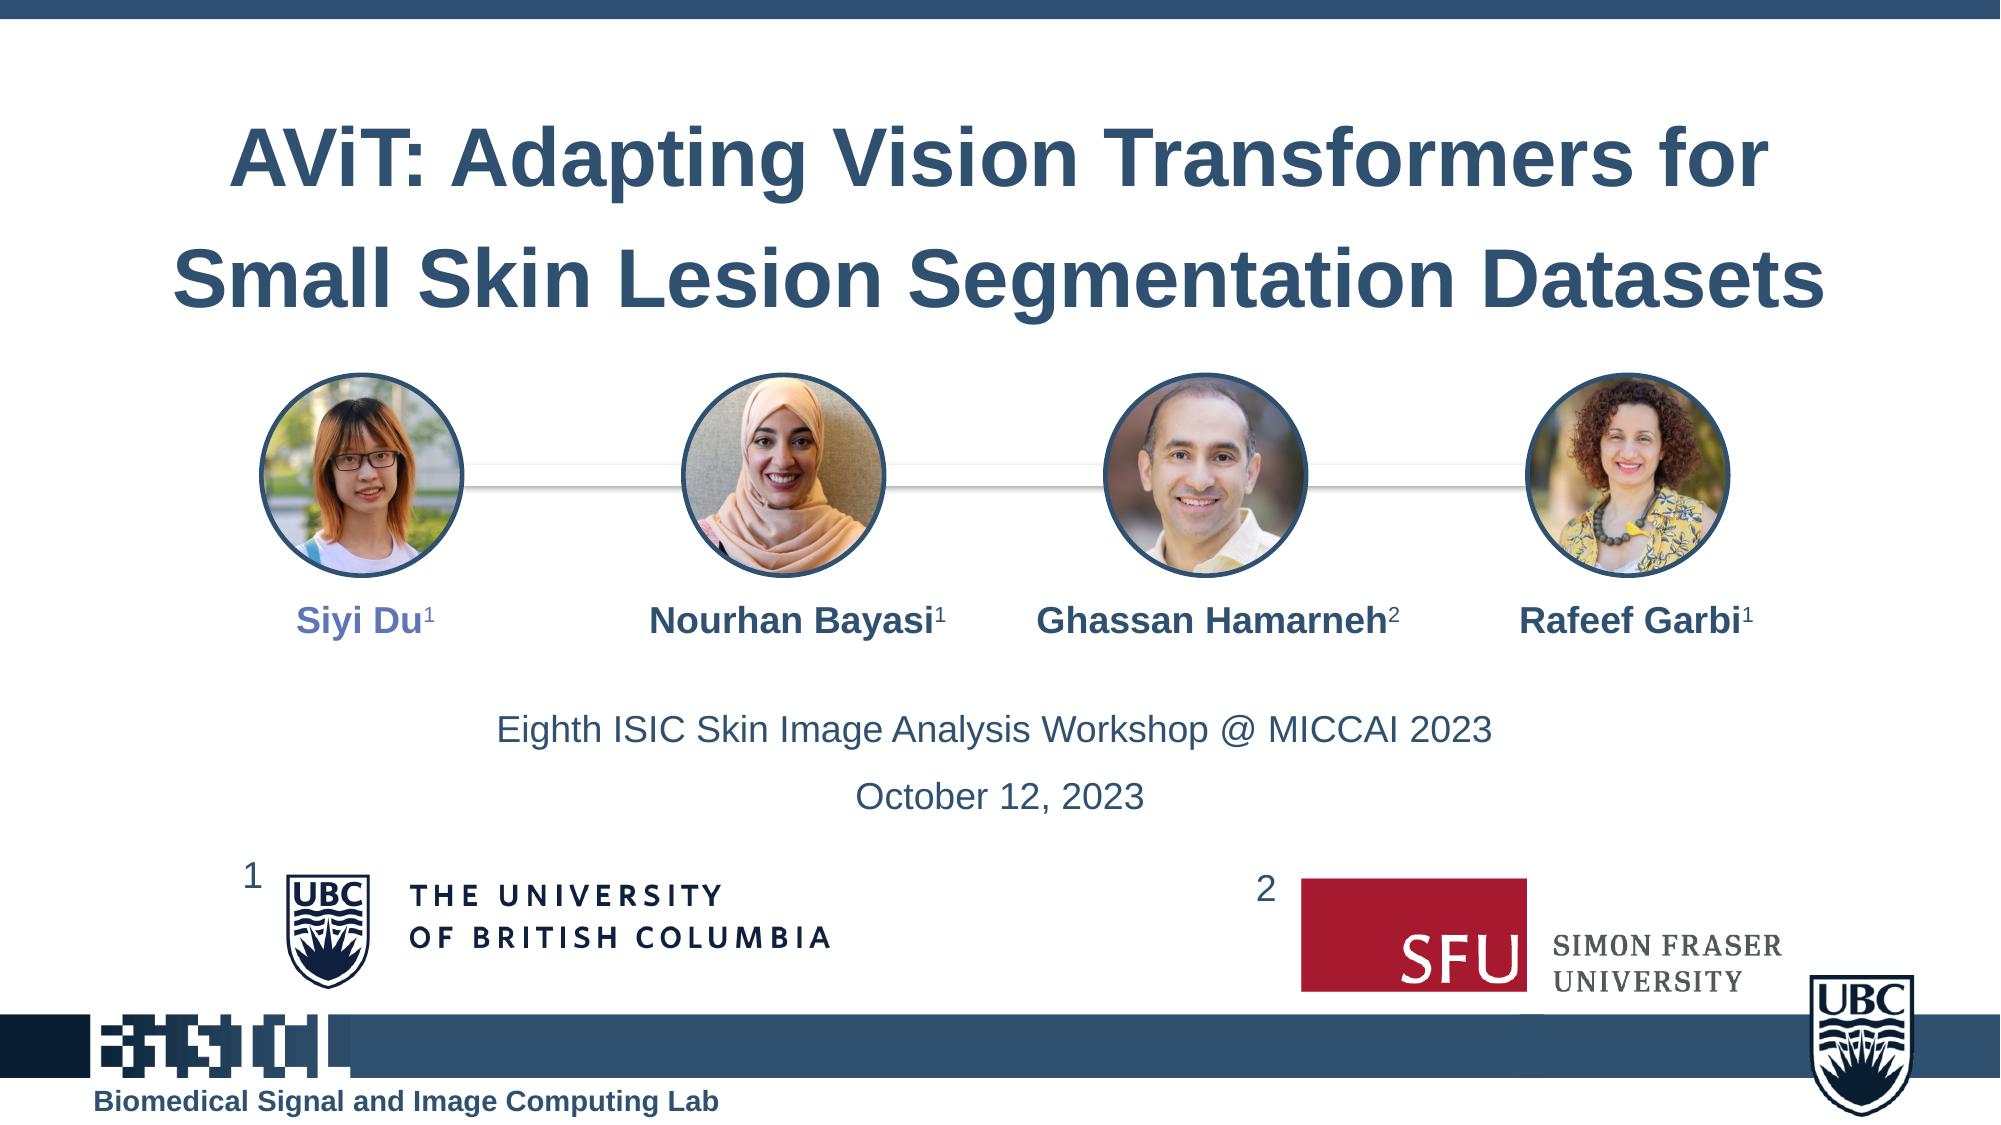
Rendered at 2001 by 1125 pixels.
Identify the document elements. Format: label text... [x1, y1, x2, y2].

text_box 2 [1240, 856, 1298, 917]
text_box Ghassan Hamarneh2 [998, 588, 1439, 649]
text_box [1527, 374, 1729, 576]
picture [468, 1098, 475, 1108]
text_box [1105, 374, 1307, 474]
text_box [1105, 484, 1306, 576]
text_box 1 [227, 843, 285, 903]
picture [289, 1098, 296, 1108]
picture [576, 1098, 582, 1108]
text_box Rafeef Garbi1 [1464, 588, 1809, 649]
picture [646, 1098, 653, 1108]
text_box Siyi Du1 [279, 588, 453, 649]
text_box Nourhan Bayasi1 [625, 588, 971, 649]
text_box [261, 374, 463, 576]
text_box Eighth ISIC Skin Image Analysis Workshop @ MICCAI 2023 October 12, 2023 [78, 674, 1922, 825]
title AViT: Adapting Vision Transformers for Small Skin Lesion Segmentation Datasets [94, 46, 1906, 361]
text_box [683, 374, 885, 474]
text_box [683, 484, 884, 576]
picture [0, 856, 2000, 1117]
